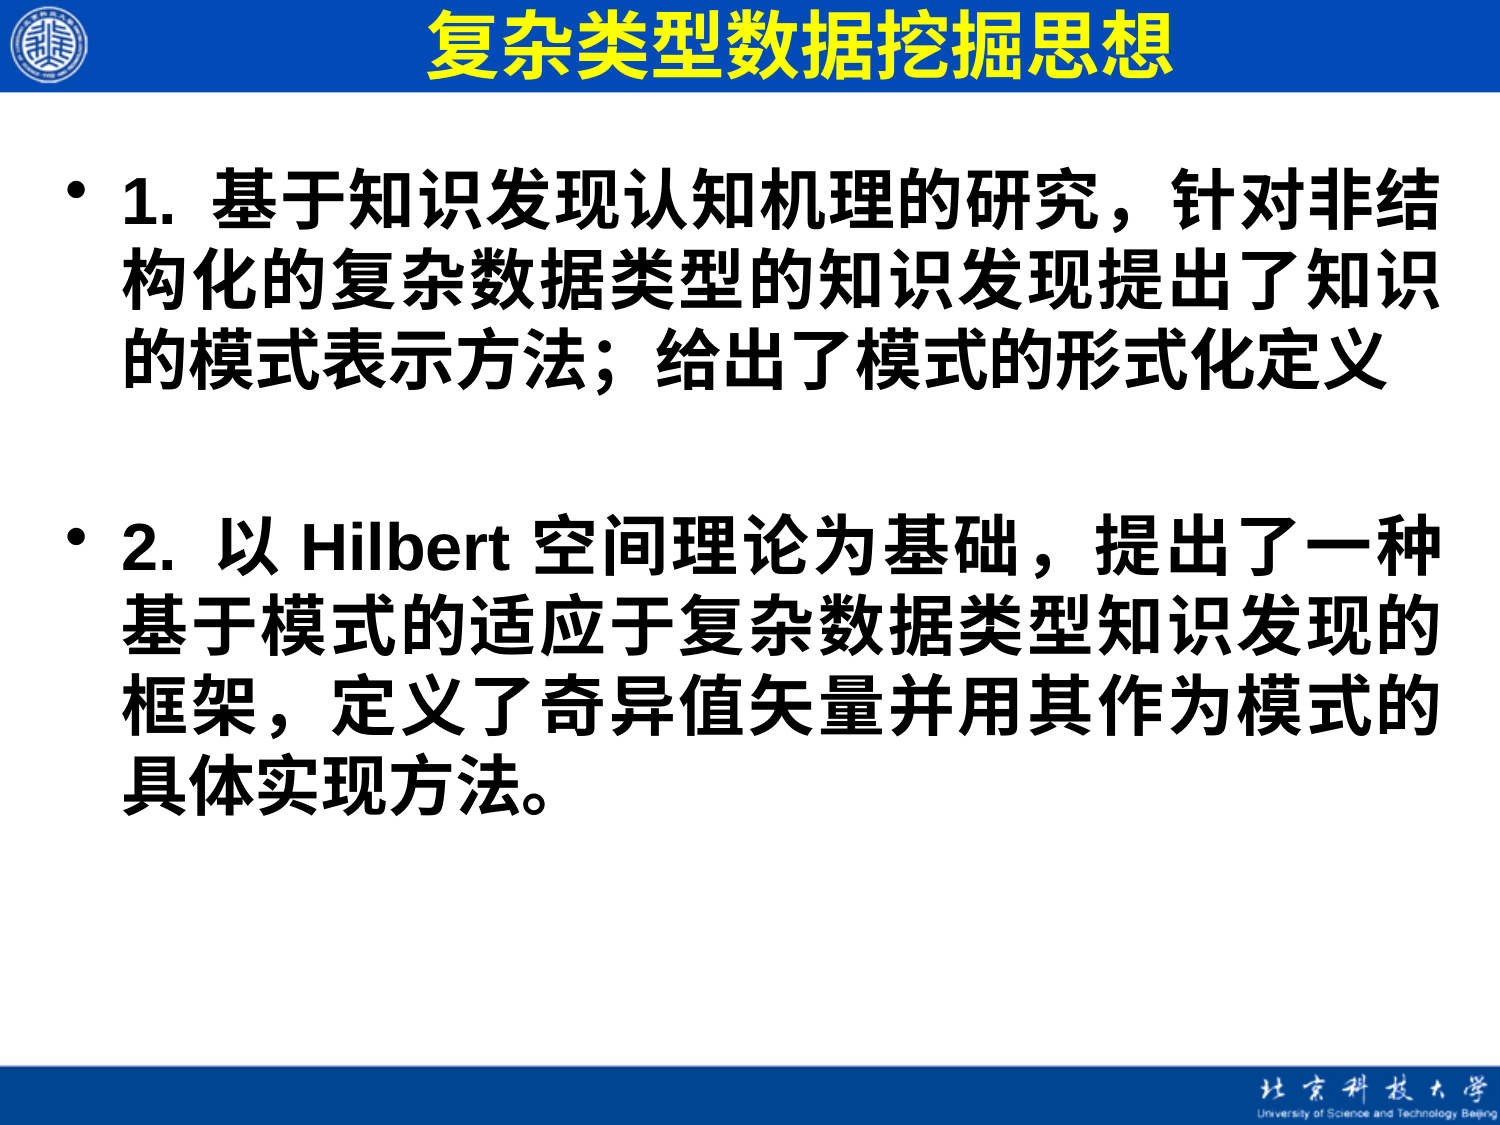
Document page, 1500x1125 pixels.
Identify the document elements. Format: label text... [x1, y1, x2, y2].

list 1. 基于知识发现认知机理的研究，针对非结构化的复杂数据类型的知识发现提出了知识的模式表示方法；给出了模式的形式化定义 2. 以Hilbert空间理论为基础，提出了一种基于模式的适应于复杂数据类型知识发现的框架，定义了奇异值矢量并用其作为模式的具体实现方法。 [50, 149, 1459, 1100]
title 复杂类型数据挖掘思想 [125, 0, 1475, 88]
picture [0, 0, 1500, 1125]
